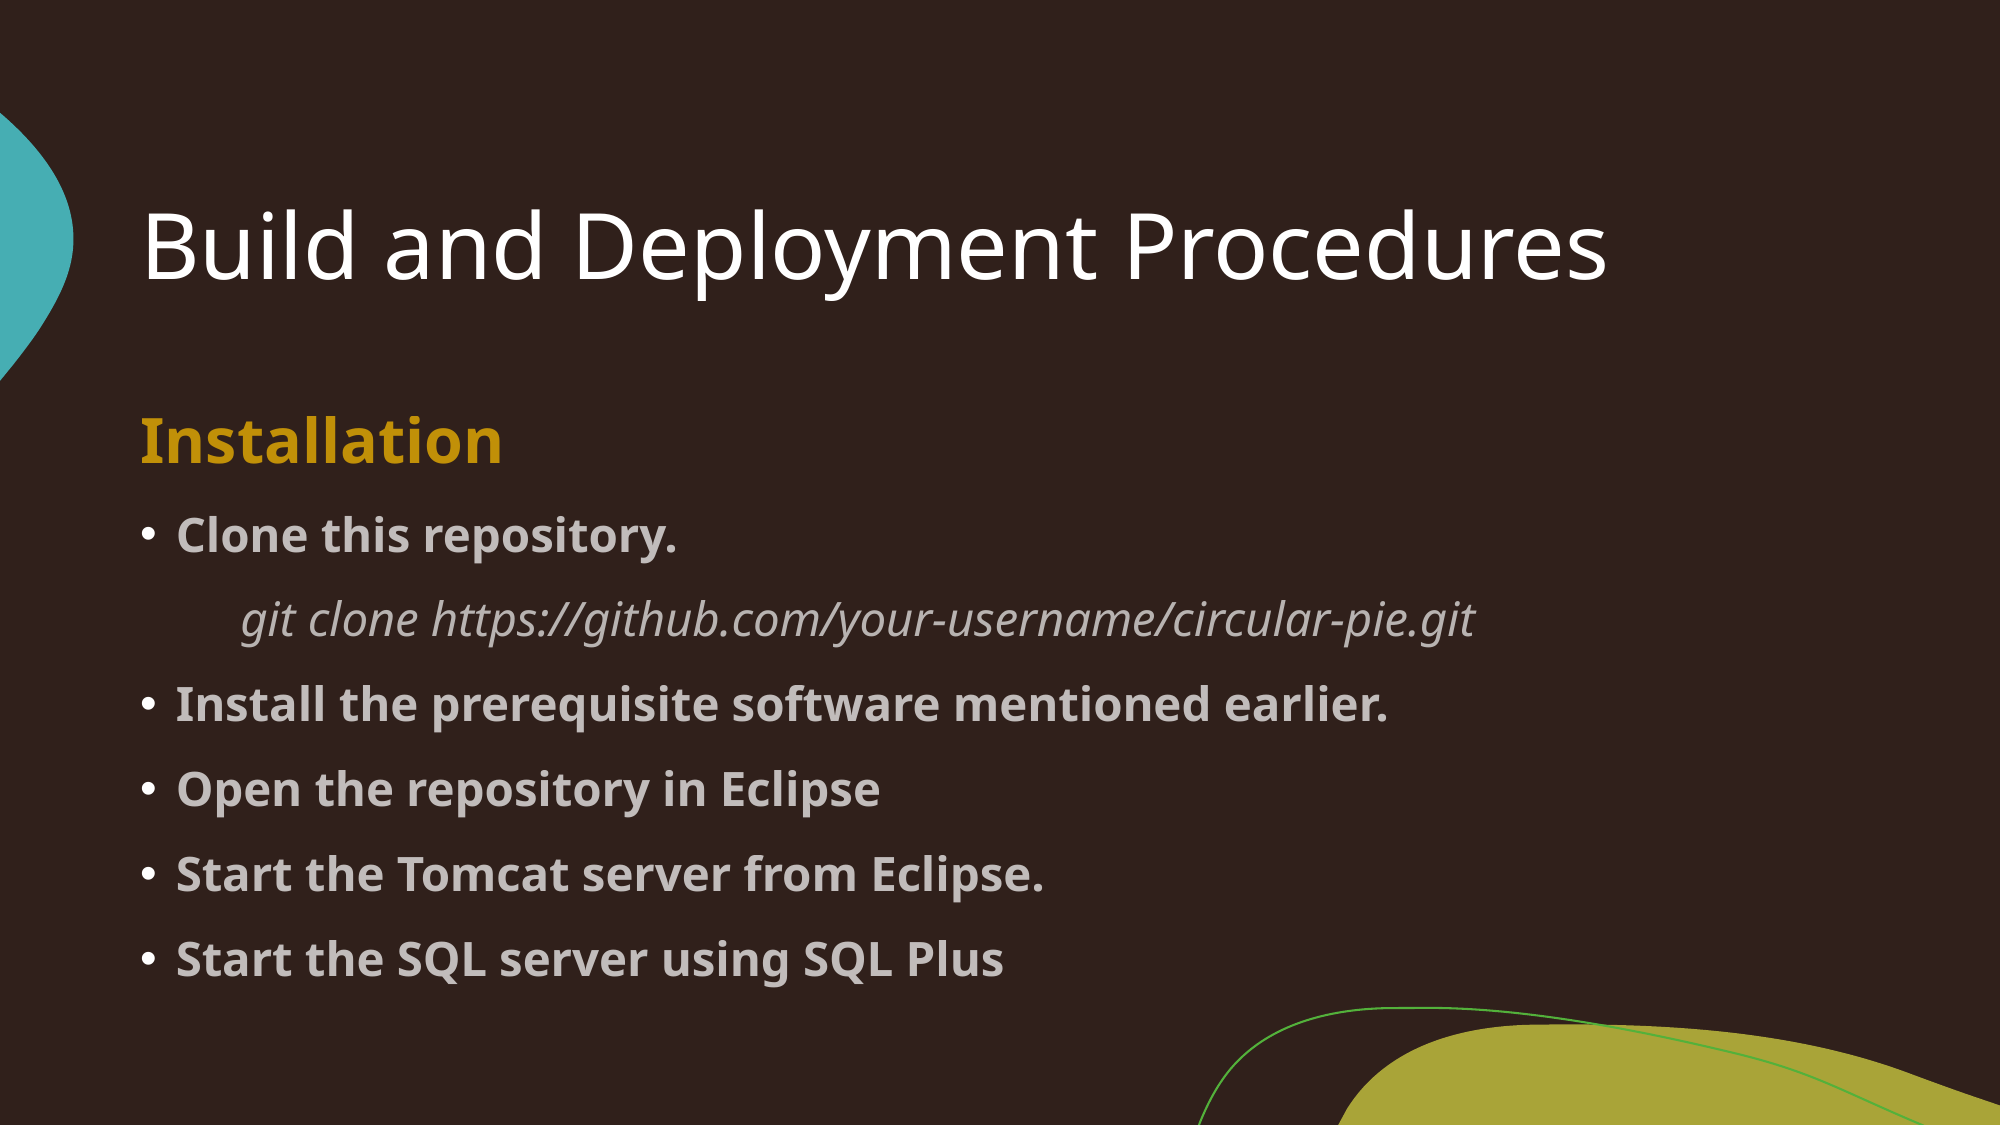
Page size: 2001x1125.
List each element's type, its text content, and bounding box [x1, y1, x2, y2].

list Installation Clone this repository. git clone https://github.com/your-username/circular-pie.git Install the prerequisite software mentioned earlier. Open the repository in Eclipse Start the Tomcat server from Eclipse. Start the SQL server using SQL Plus [125, 375, 1875, 1002]
title Build and Deployment Procedures [125, 125, 1875, 375]
